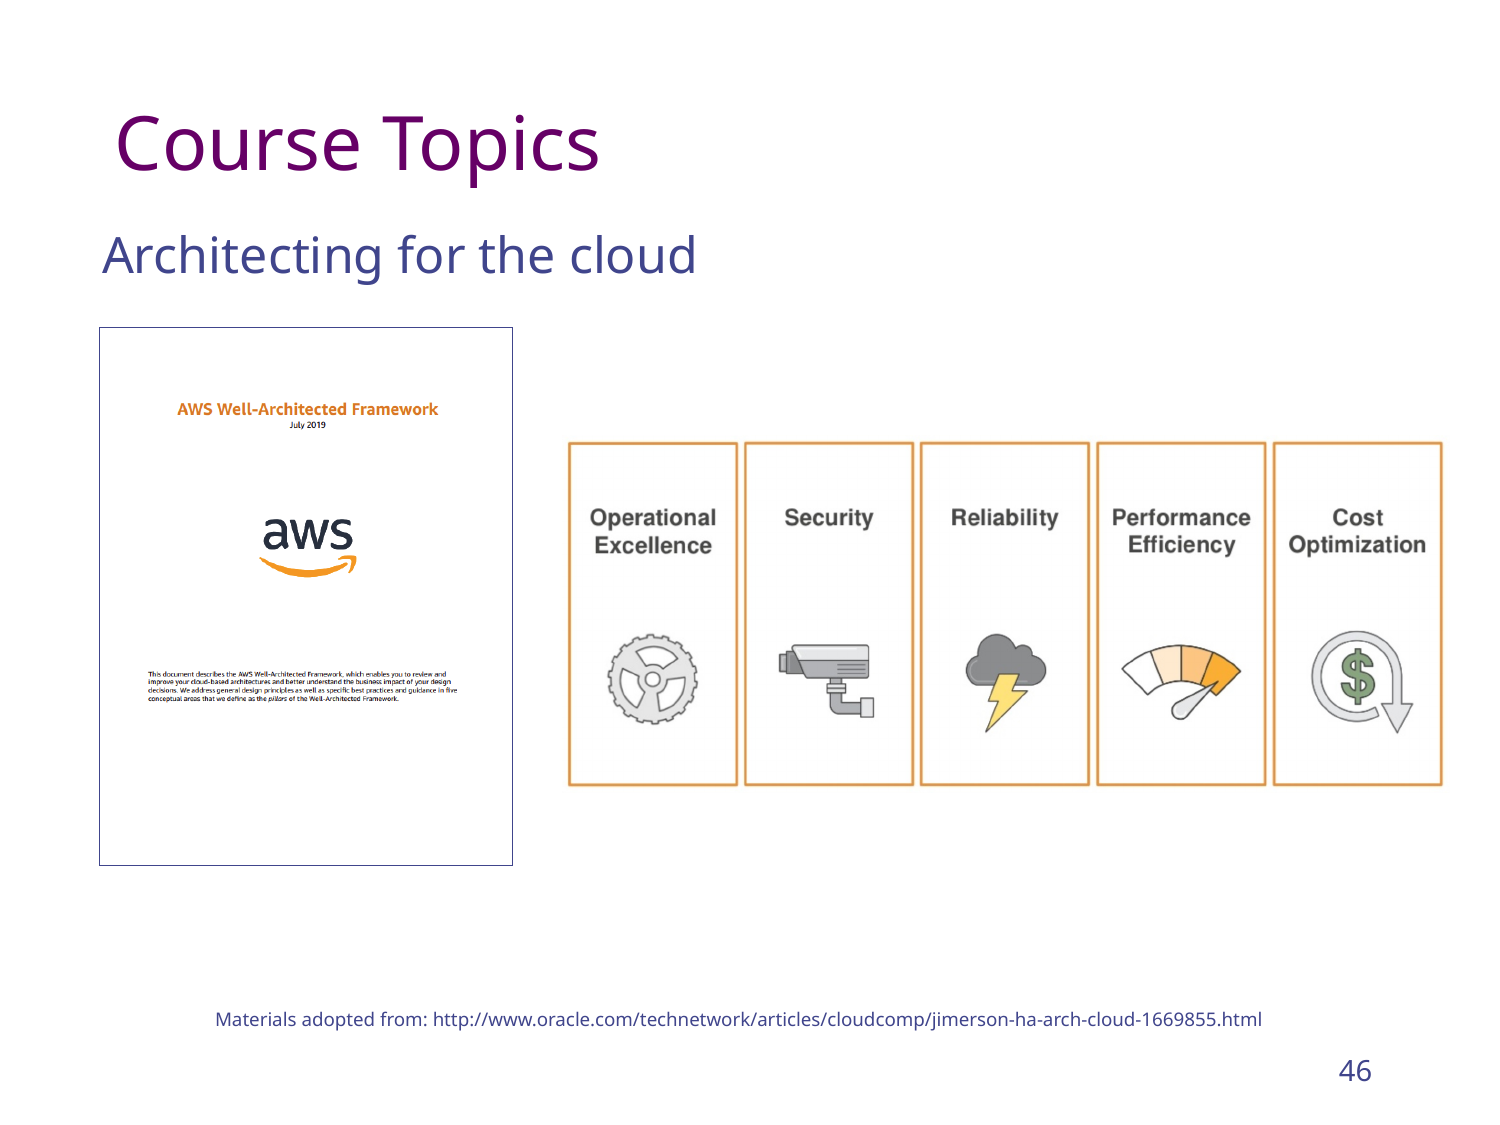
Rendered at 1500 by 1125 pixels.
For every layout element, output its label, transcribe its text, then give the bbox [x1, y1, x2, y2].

text_box Architecting for the cloud [87, 215, 714, 411]
title Course Topics [99, 5, 1375, 194]
slide_number 46 [1074, 1025, 1388, 1100]
text_box Materials adopted from: http://www.oracle.com/technetwork/articles/cloudcomp/jimerson-ha-arch-cloud-1669855.html [200, 999, 1276, 1038]
picture [99, 327, 513, 866]
picture [562, 435, 1451, 793]
